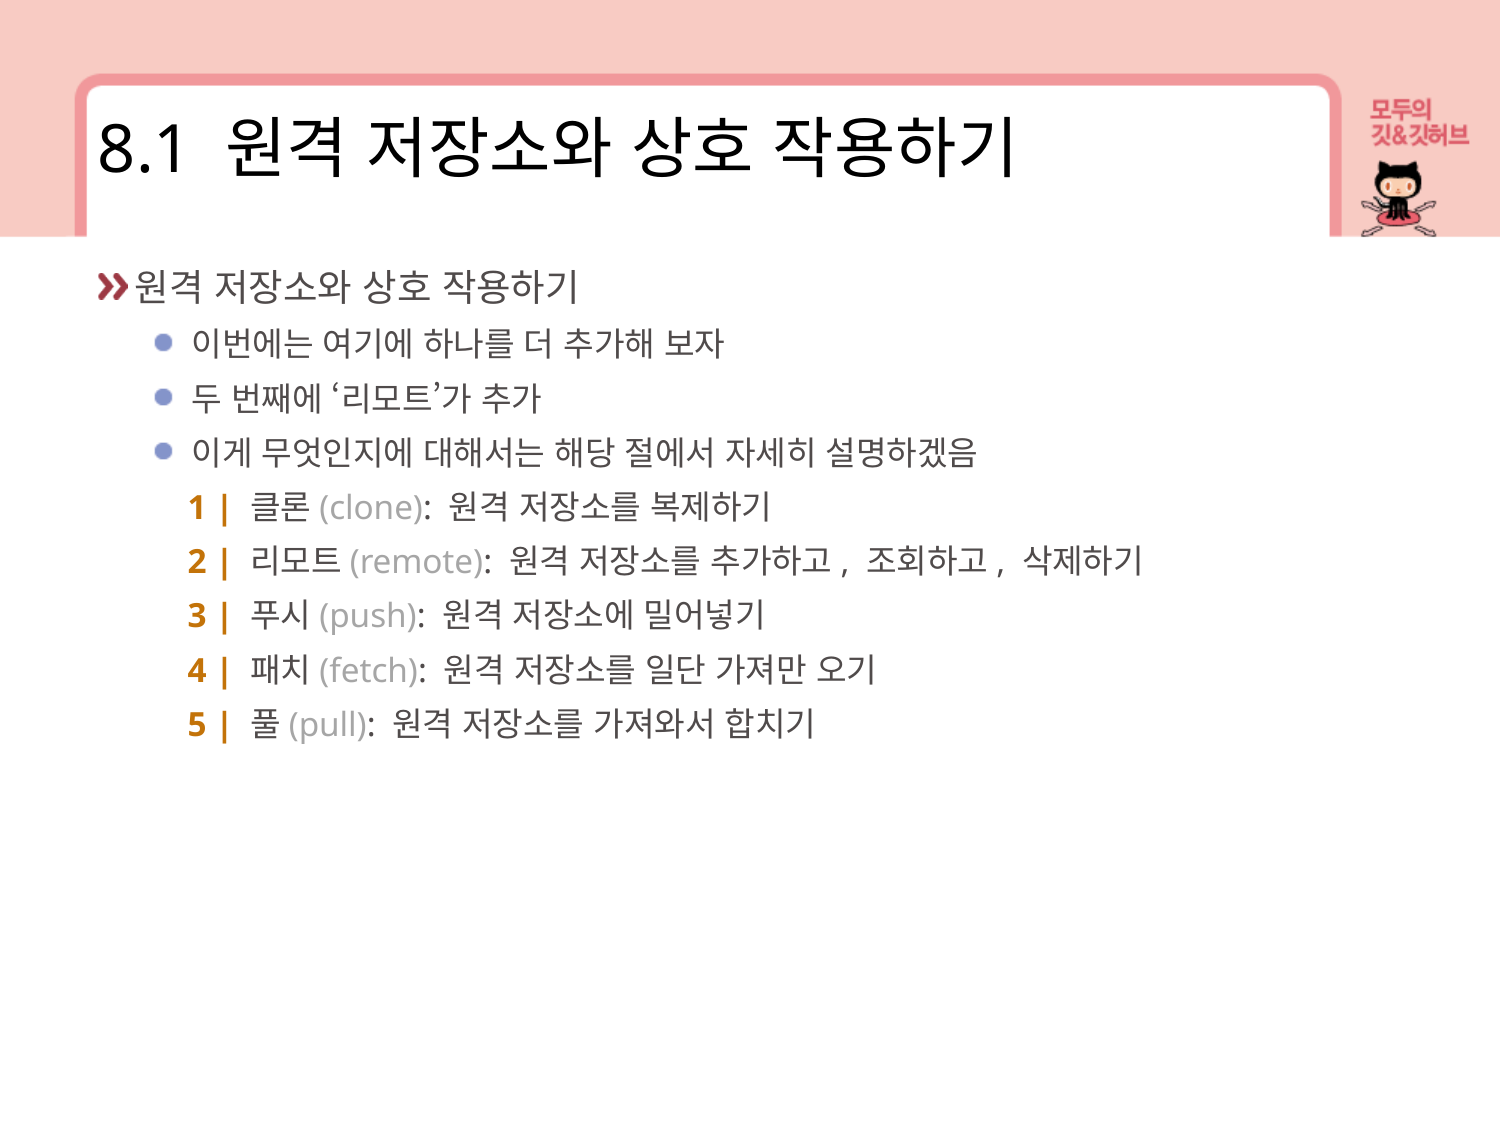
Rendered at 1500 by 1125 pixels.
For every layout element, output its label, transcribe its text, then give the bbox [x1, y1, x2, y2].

picture [0, 0, 1500, 1125]
text_box 원격 저장소와 상호 작용하기 이번에는 여기에 하나를 더 추가해 보자 두 번째에 ‘리모트’가 추가 이게 무엇인지에 대해서는 해당 절에서 자세히 설명하겠음 1 | 클론(clone): 원격 저장소를 복제하기 2 | 리모트(remote): 원격 저장소를 추가하고, 조회하고, 삭제하기 3 | 푸시(push): 원격 저장소에 밀어넣기 4 | 패치(fetch): 원격 저장소를 일단 가져만 오기 5 | 풀(pull): 원격 저장소를 가져와서 합치기 [82, 252, 1413, 1067]
text_box 8.1 원격 저장소와 상호 작용하기 [82, 61, 1413, 193]
